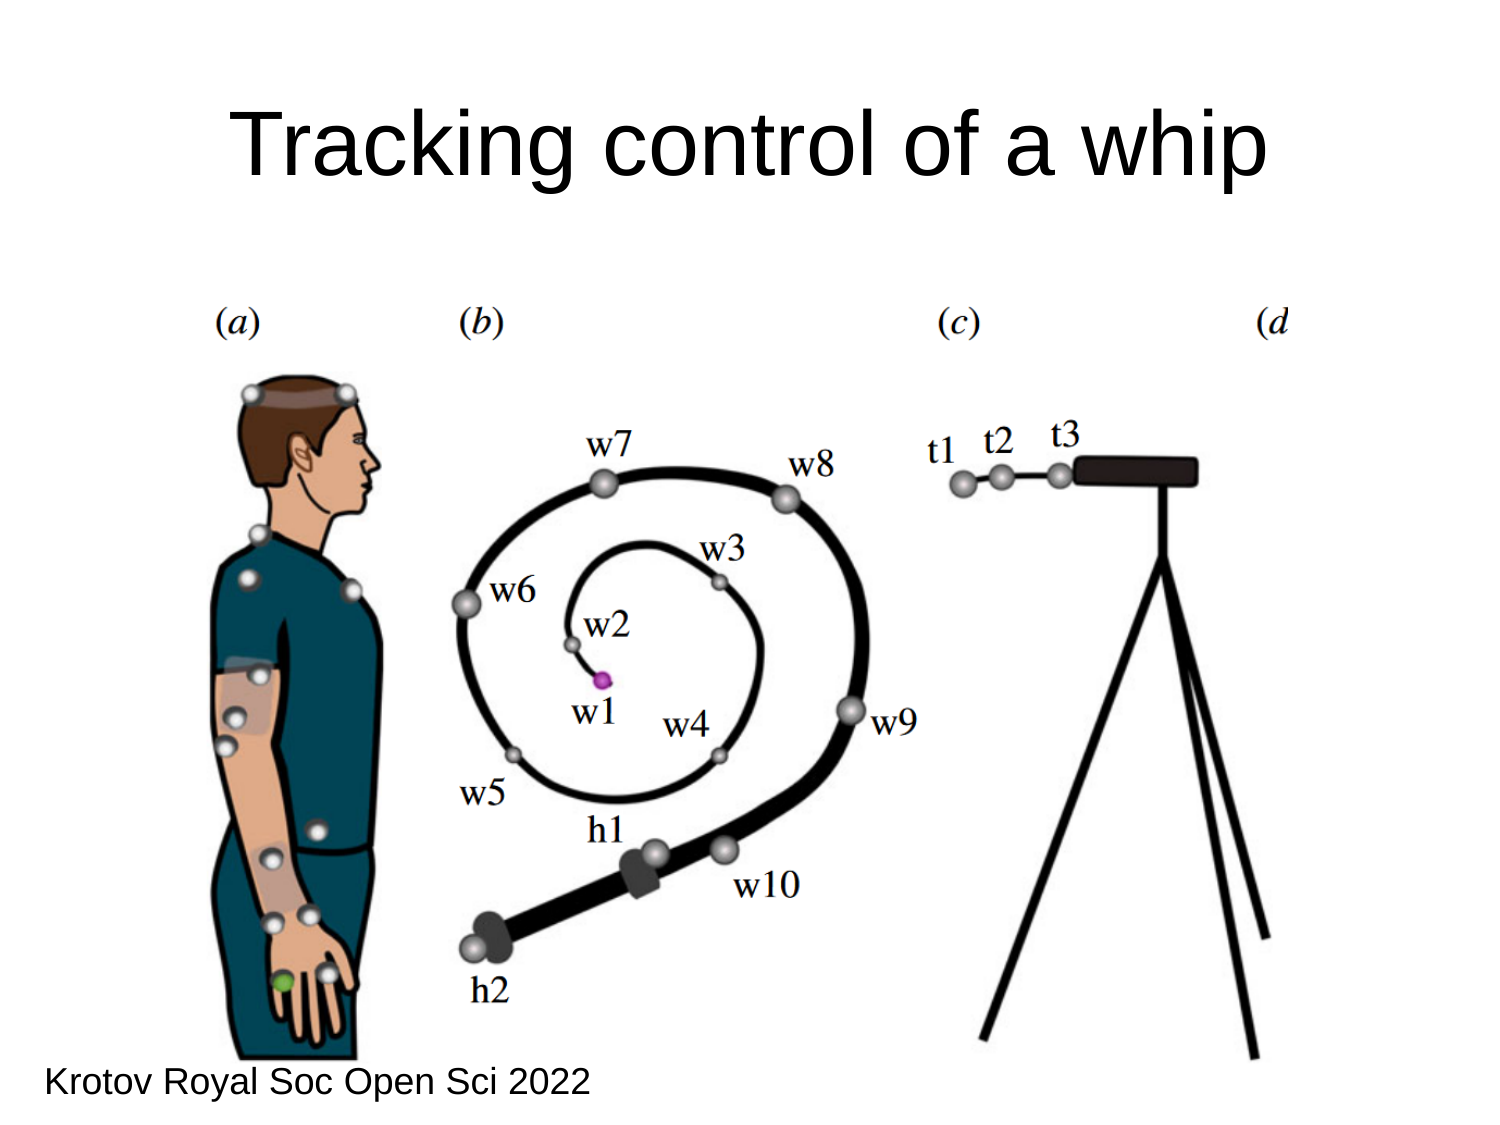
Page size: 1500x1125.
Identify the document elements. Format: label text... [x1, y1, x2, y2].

picture [159, 266, 1288, 1096]
title Tracking control of a whip [75, 45, 1425, 233]
text_box Krotov Royal Soc Open Sci 2022 [29, 1049, 835, 1110]
